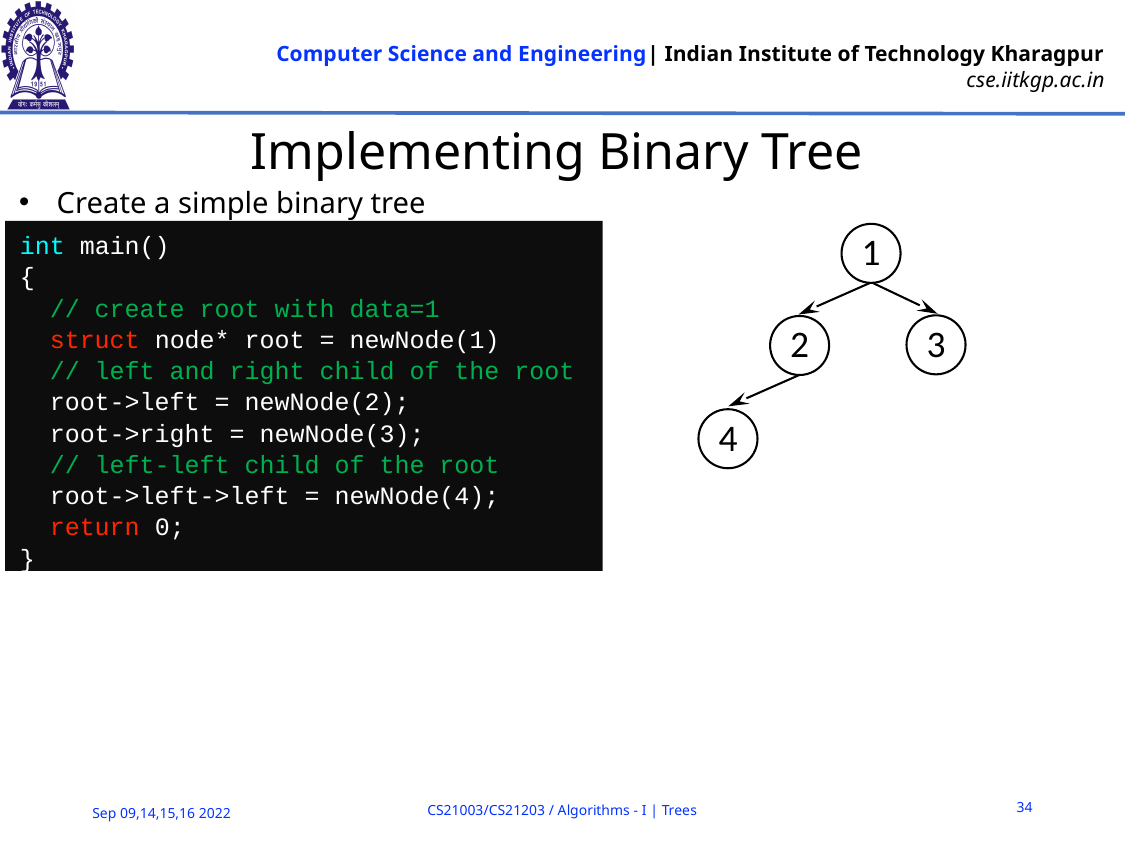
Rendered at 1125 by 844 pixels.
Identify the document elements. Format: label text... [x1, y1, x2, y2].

text_box [896, 235, 902, 271]
text_box int main() { // create root with data=1 struct node* root = newNode(1) // left and right child of the root root->left = newNode(2); root->right = newNode(3); // left-left child of the root root->left->left = newNode(4); return 0; } [5, 220, 603, 571]
title Implementing Binary Tree [35, 78, 1078, 176]
text_box 1 [846, 220, 896, 281]
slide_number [77, 798, 274, 844]
text_box [961, 327, 967, 363]
slide_number 34 [992, 785, 1048, 831]
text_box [728, 374, 800, 407]
text_box [825, 328, 831, 363]
text_box Create a simple binary tree [4, 176, 1111, 221]
text_box [905, 327, 911, 363]
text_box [872, 282, 938, 314]
text_box [840, 235, 846, 271]
picture [1, 1, 74, 110]
footer CS21003/CS21203 / Algorithms - I | Trees [185, 787, 940, 833]
text_box 2 [775, 313, 825, 373]
text_box 4 [703, 406, 753, 467]
text_box [697, 421, 703, 457]
text_box 3 [911, 312, 961, 373]
text_box [800, 373, 813, 377]
text_box [753, 421, 759, 457]
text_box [798, 282, 871, 315]
text_box [769, 327, 775, 364]
